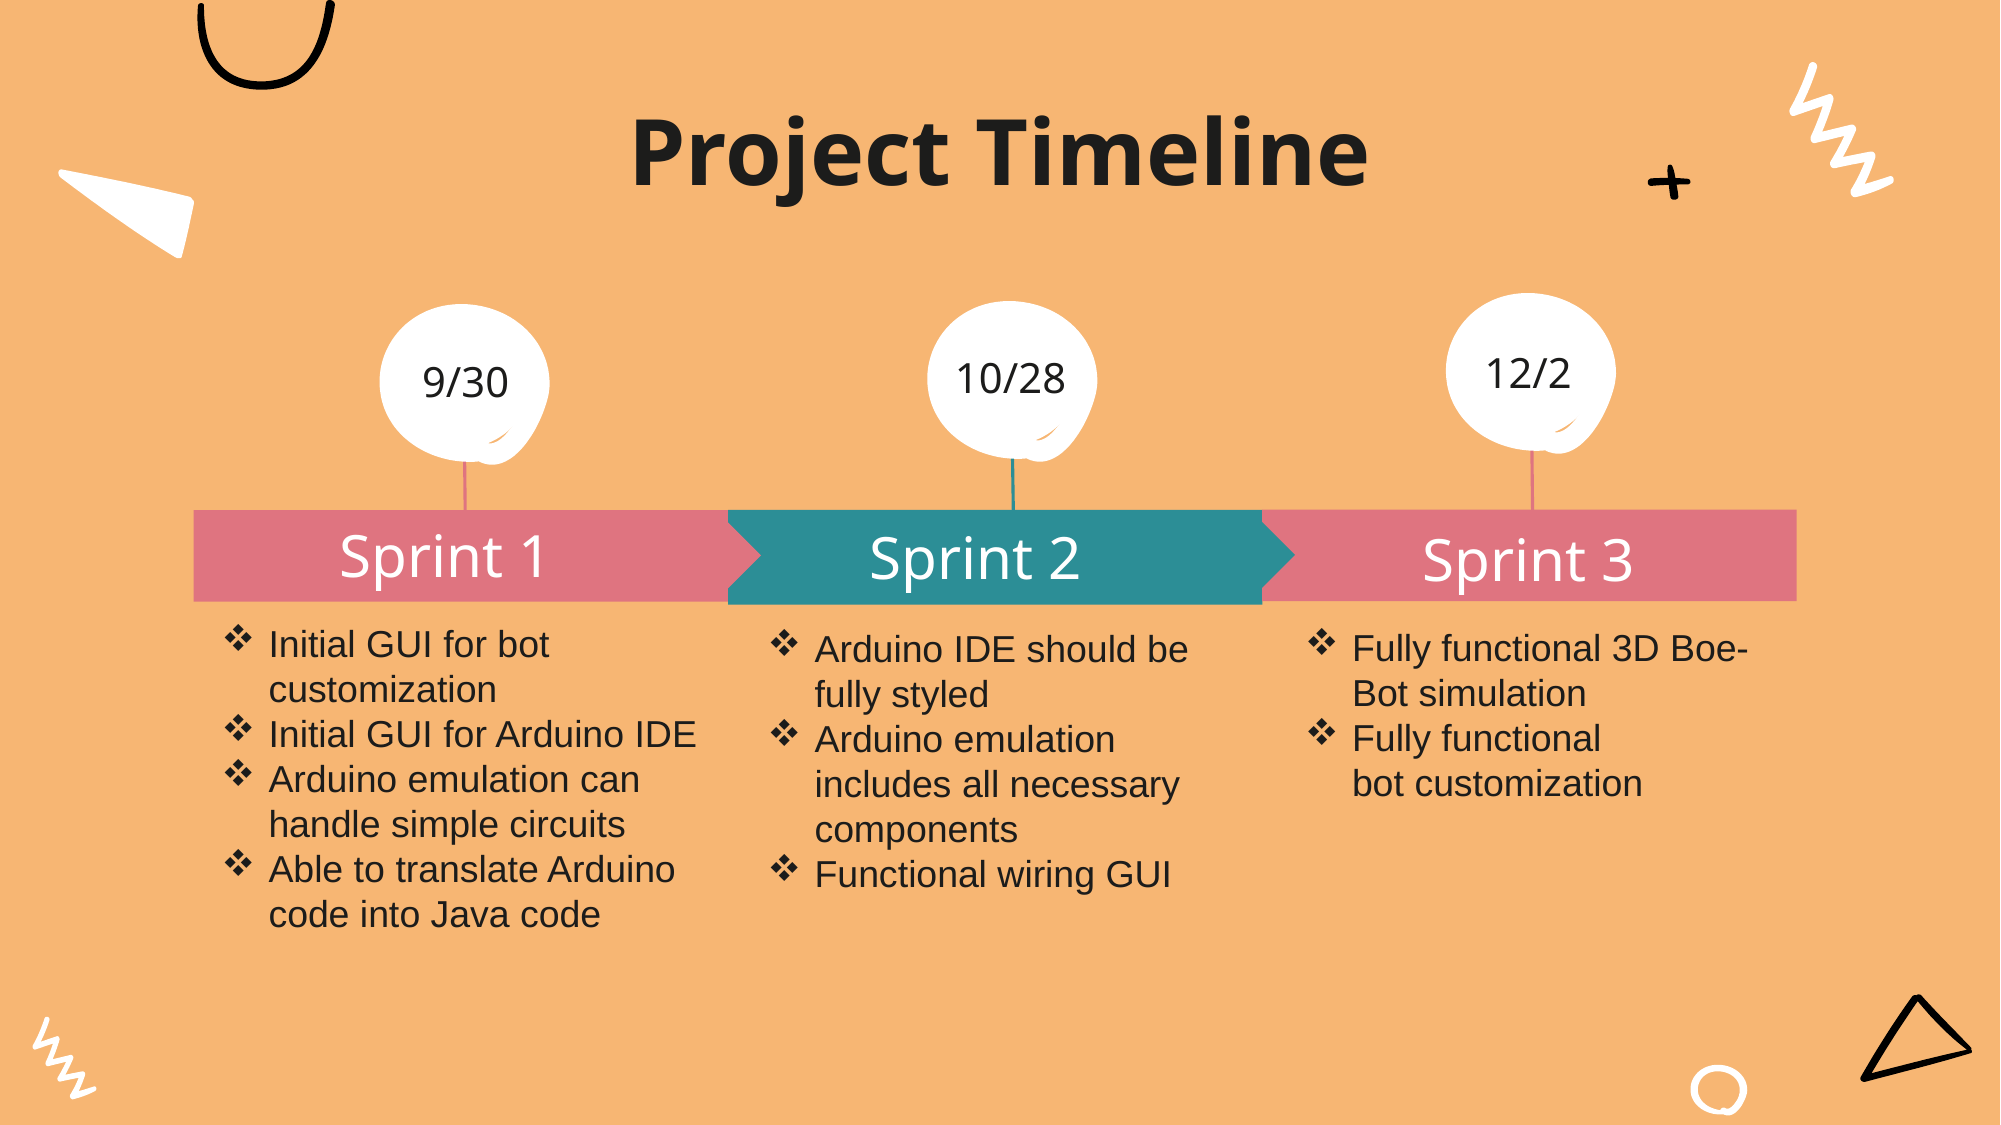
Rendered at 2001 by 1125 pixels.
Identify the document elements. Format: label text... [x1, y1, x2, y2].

text_box [193, 510, 728, 602]
text_box Sprint 1 [324, 512, 567, 597]
text_box [1538, 509, 1797, 602]
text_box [379, 303, 550, 465]
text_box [1445, 292, 1617, 454]
text_box Initial GUI for bot customization Initial GUI for Arduino IDE Arduino emulation can handle simple circuits Able to translate Arduino code into Java code [206, 612, 713, 1013]
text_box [927, 300, 1098, 462]
text_box Sprint 3 [1396, 516, 1662, 602]
text_box Arduino IDE should be fully styled Arduino emulation includes all necessary components Functional wiring GUI [752, 617, 1254, 943]
text_box [1262, 509, 1526, 602]
text_box [1229, 521, 1296, 588]
text_box Sprint 2 [854, 514, 1097, 599]
text_box [695, 522, 762, 589]
text_box Fully functional 3D Boe-Bot simulation Fully functional bot customization [1290, 616, 1777, 857]
text_box [728, 509, 1263, 605]
title Project Timeline [157, 73, 1843, 216]
